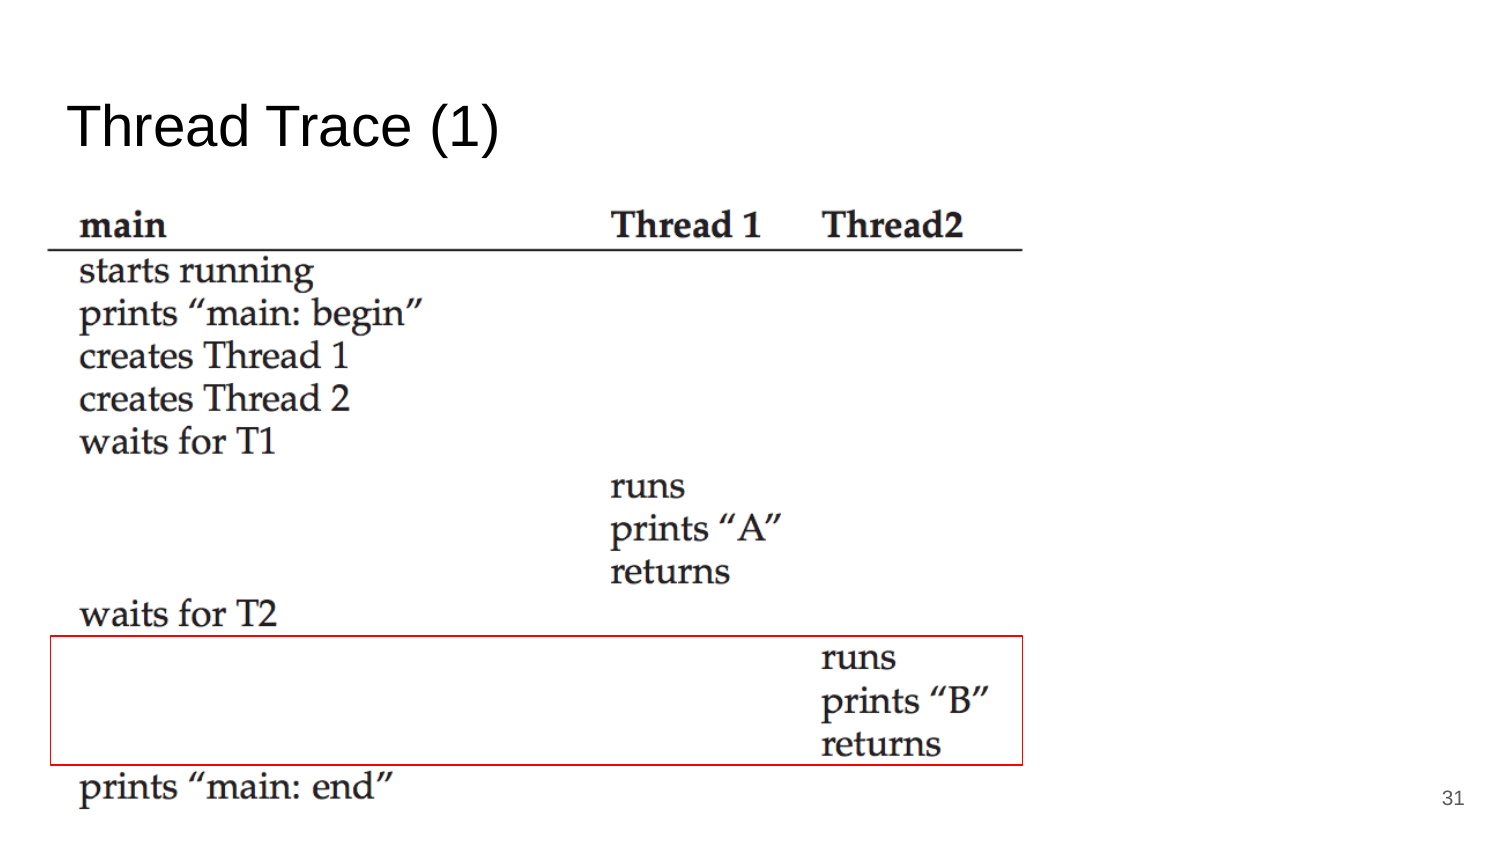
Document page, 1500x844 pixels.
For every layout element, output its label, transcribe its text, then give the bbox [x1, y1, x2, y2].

title Thread Trace (1) [51, 72, 1449, 167]
slide_number 31 [1389, 764, 1480, 830]
picture [24, 191, 1049, 823]
